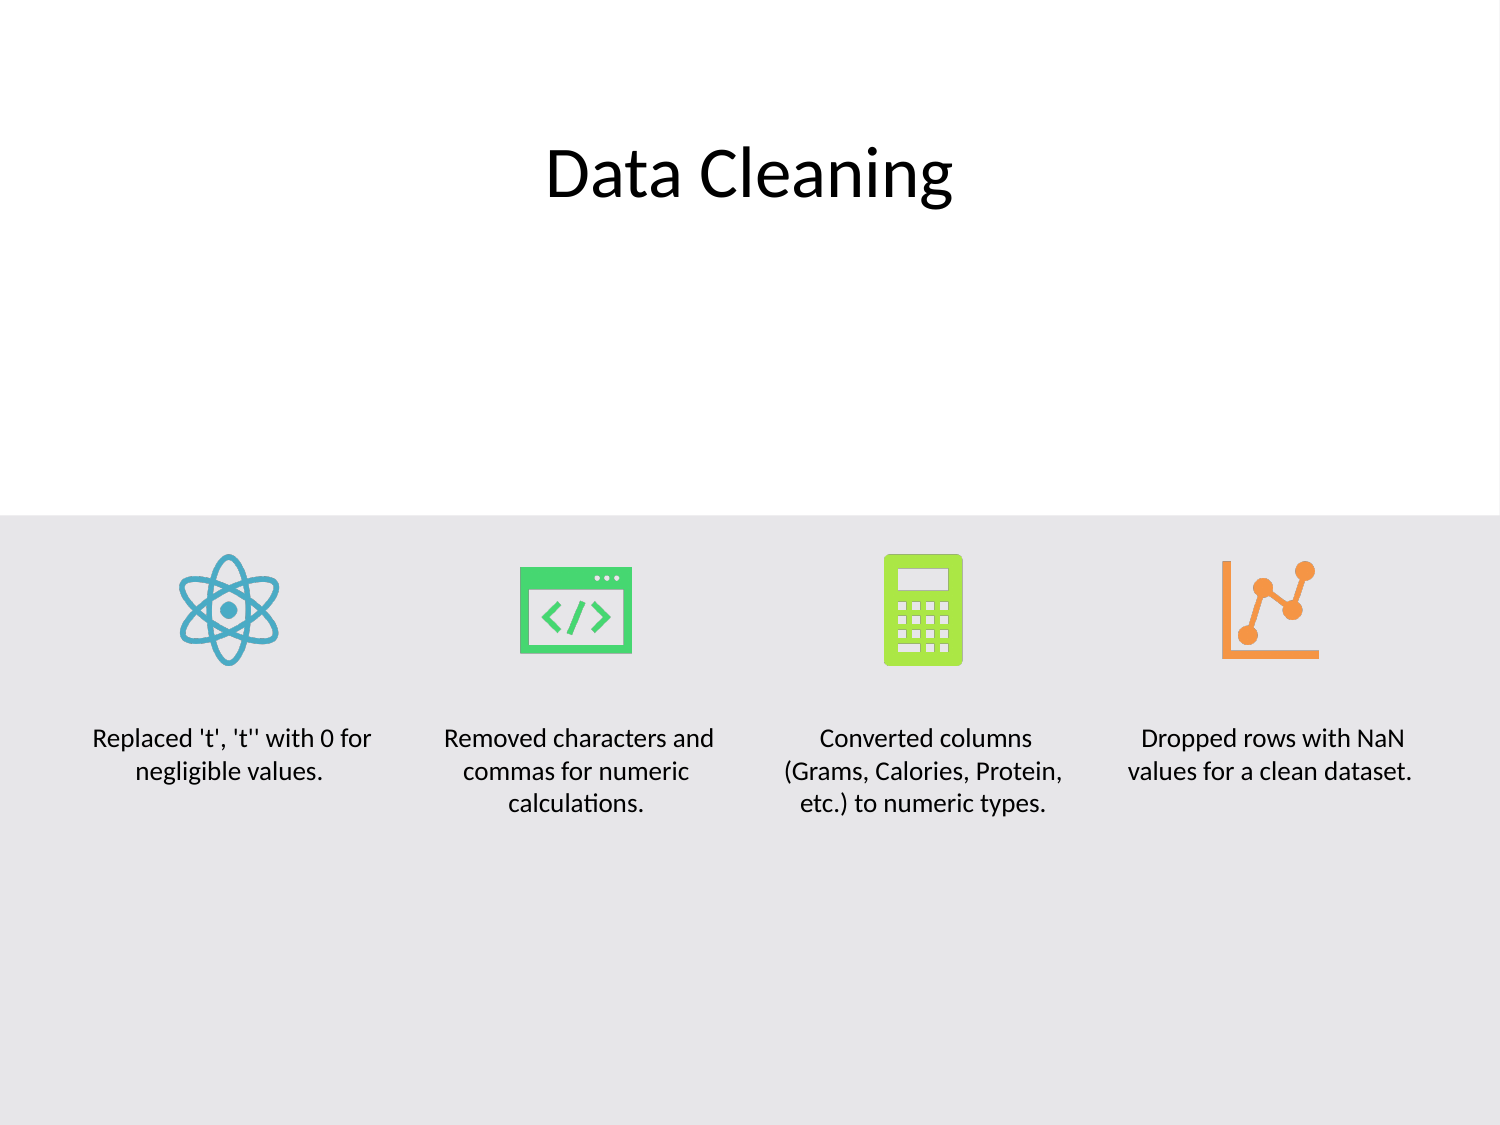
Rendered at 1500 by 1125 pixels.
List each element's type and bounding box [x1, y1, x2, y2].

list [67, 349, 1433, 1033]
text_box [0, 0, 1500, 1125]
